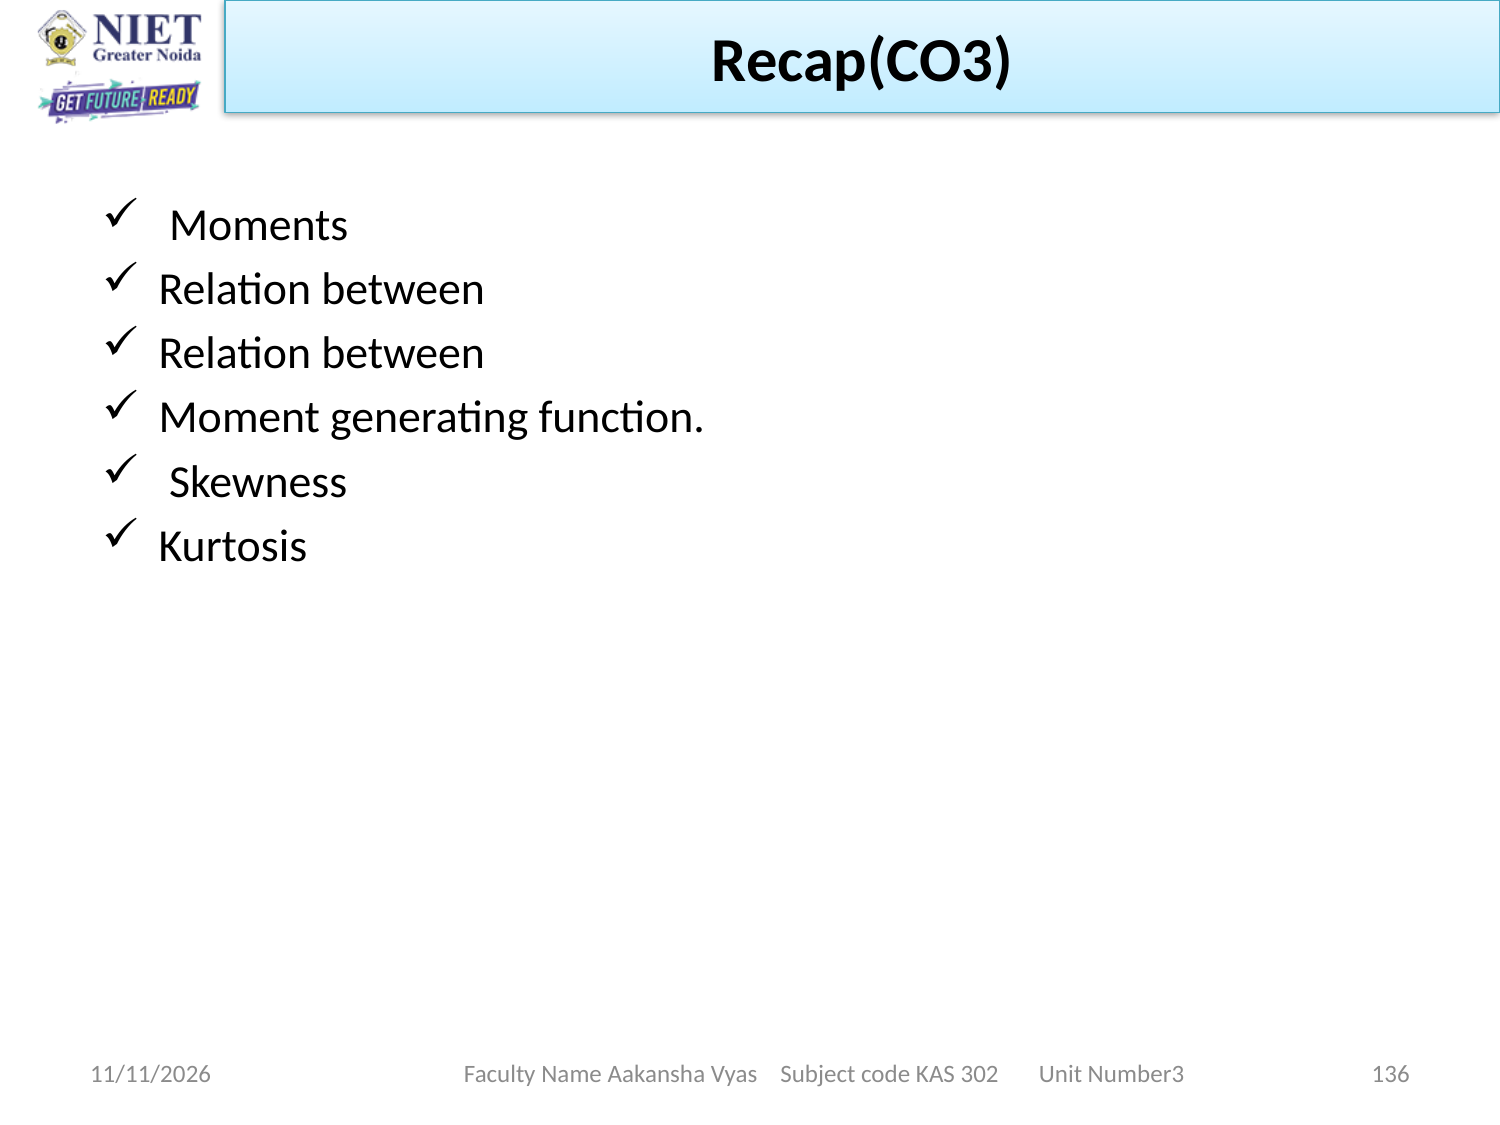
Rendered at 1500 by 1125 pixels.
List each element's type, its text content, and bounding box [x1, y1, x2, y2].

text_box Recap(CO3) [238, 0, 1500, 113]
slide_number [75, 1042, 412, 1103]
footer Faculty Name Aakansha Vyas Subject code KAS 302 Unit Number3 [412, 1042, 1074, 1103]
slide_number 136 [1074, 1042, 1425, 1103]
picture [0, 0, 238, 135]
